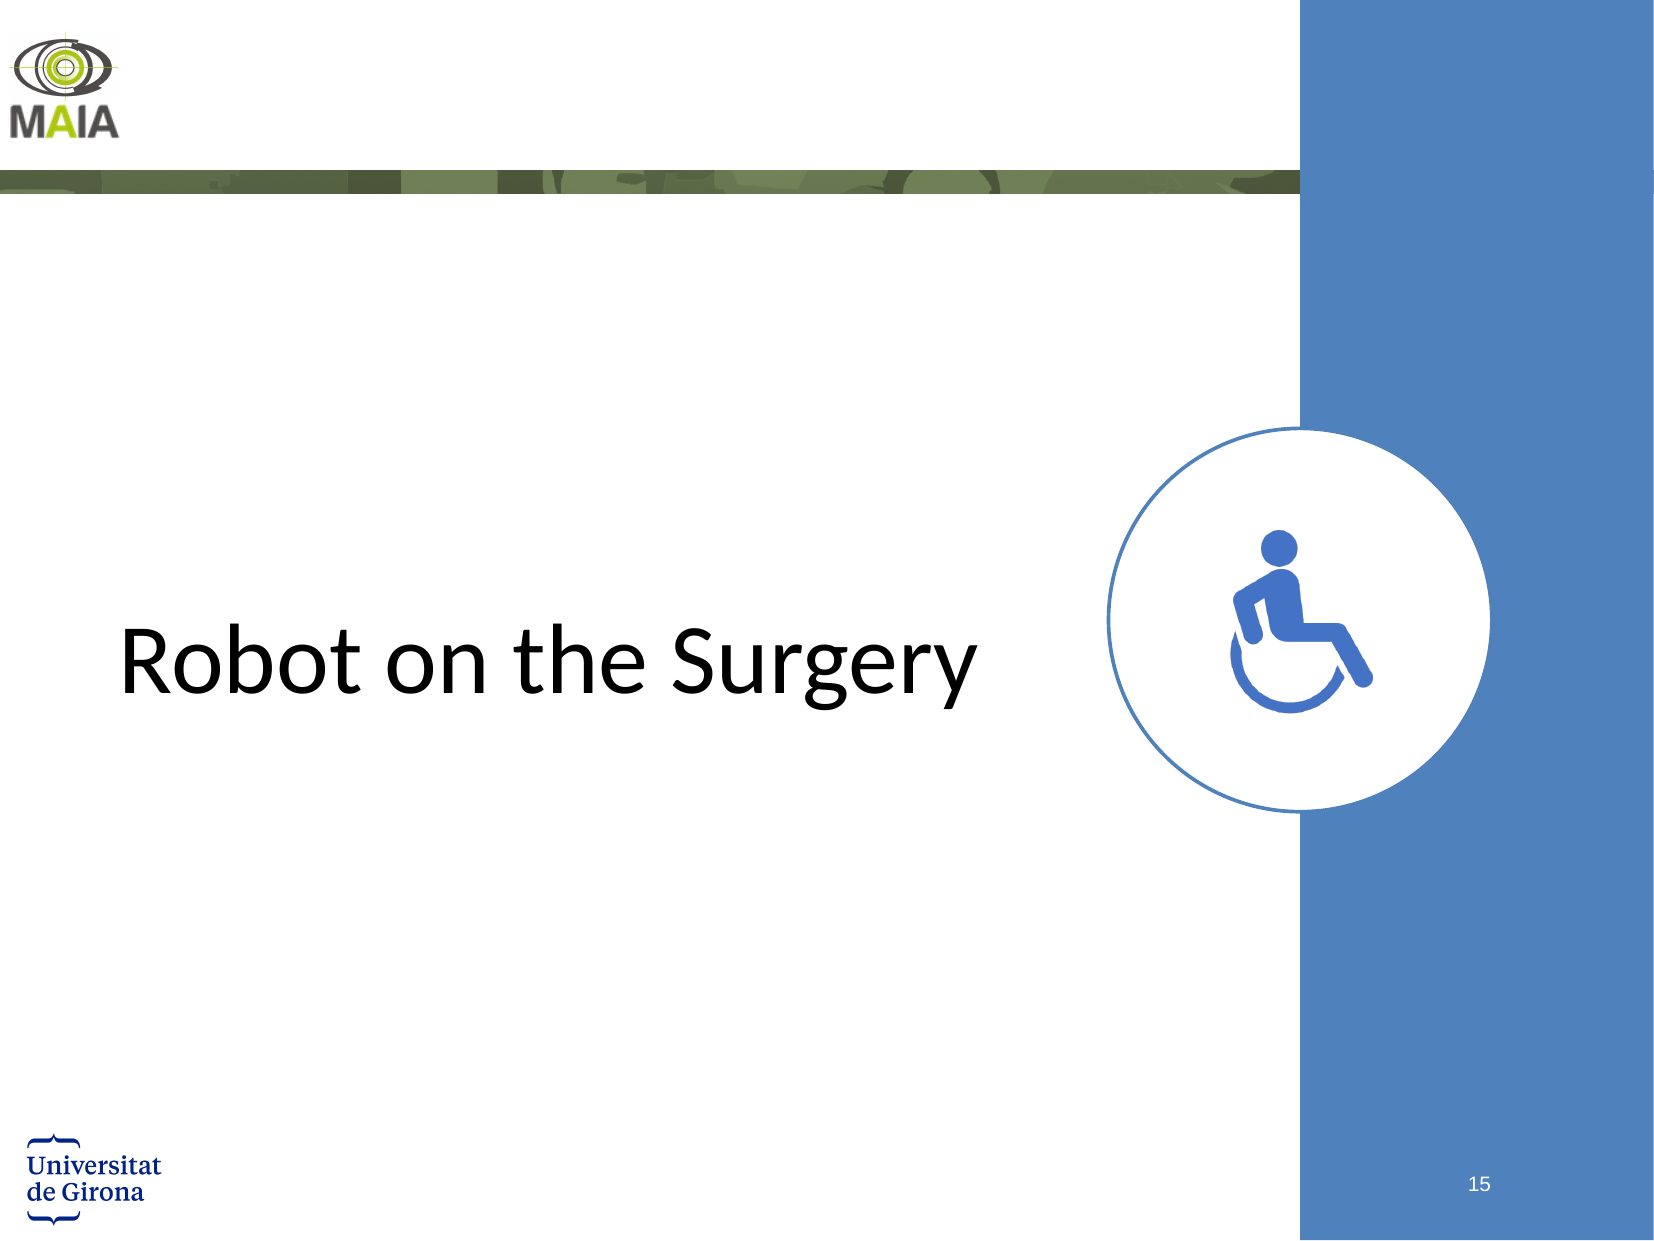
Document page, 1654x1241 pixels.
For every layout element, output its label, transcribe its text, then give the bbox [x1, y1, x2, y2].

list Robot on the Surgery [102, 311, 1013, 997]
text_box [1298, 0, 1654, 1241]
picture [1197, 517, 1406, 726]
picture [8, 31, 123, 144]
text_box [1106, 426, 1494, 814]
slide_number 15 [1370, 1160, 1508, 1210]
